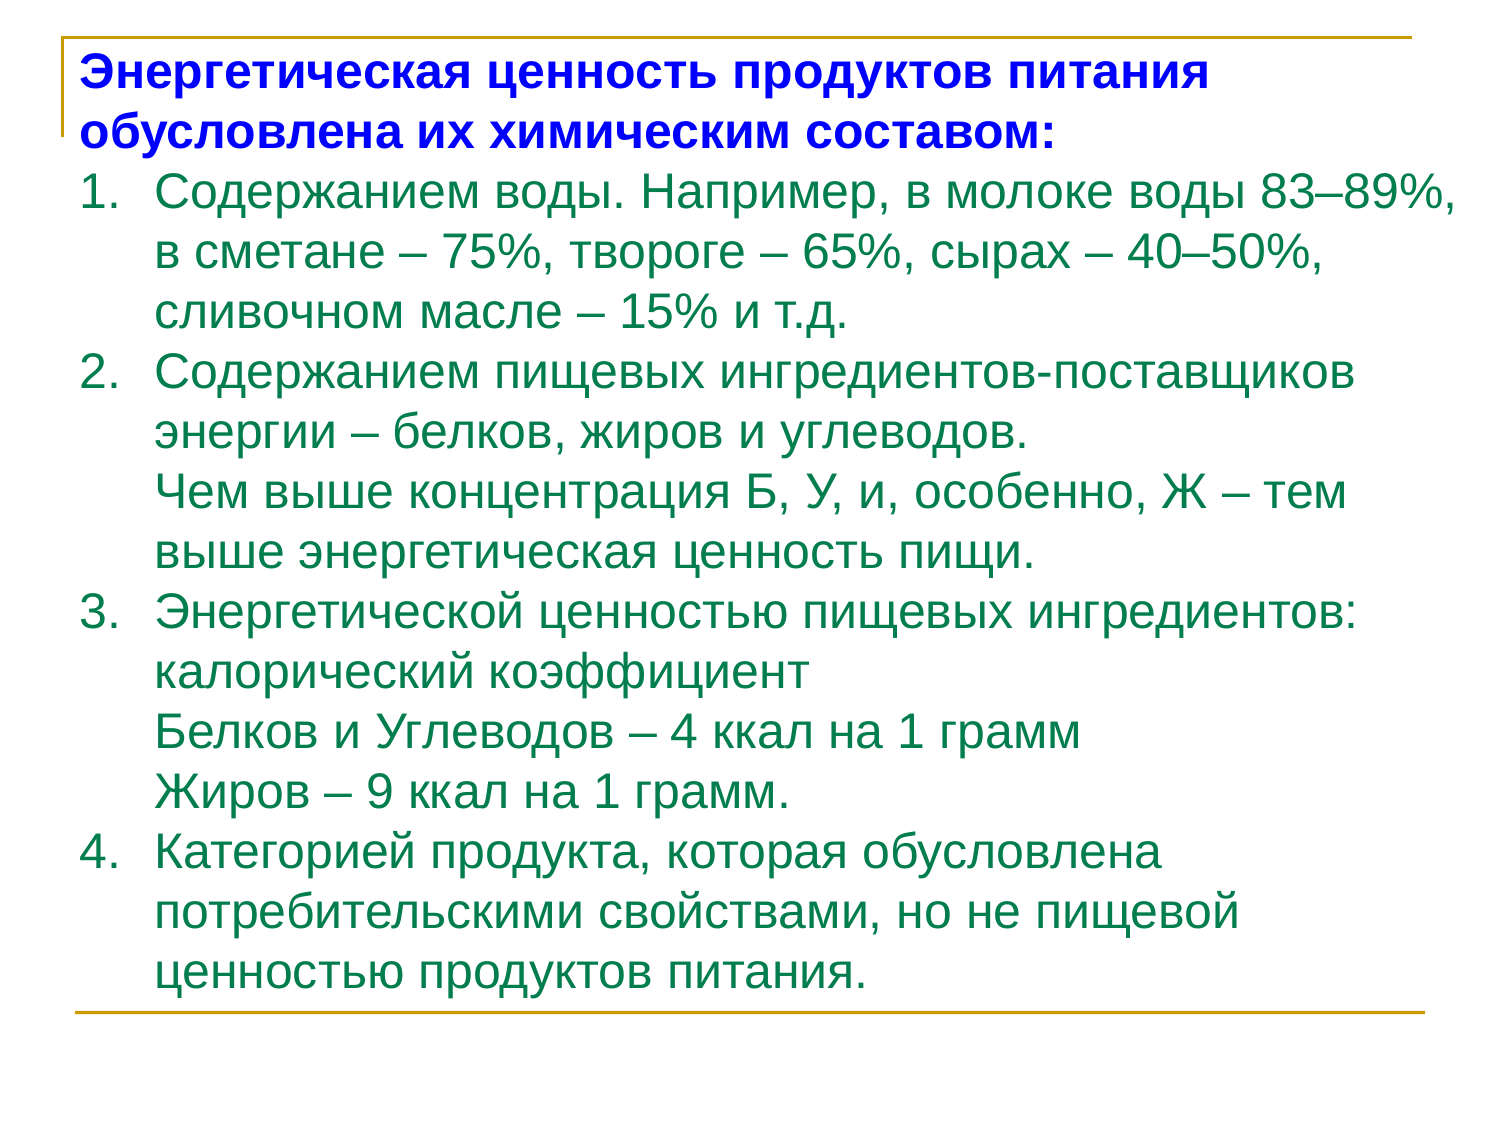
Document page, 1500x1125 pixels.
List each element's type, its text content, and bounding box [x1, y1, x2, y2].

text_box Энергетическая ценность продуктов питания обусловлена их химическим составом: Содержанием воды. Например, в молоке воды 83–89%, в сметане – 75%, твороге – 65%, сырах – 40–50%, сливочном масле – 15% и т.д. Содержанием пищевых ингредиентов-поставщиков энергии – белков, жиров и углеводов. Чем выше концентрация Б, У, и, особенно, Ж – тем выше энергетическая ценность пищи. Энергетической ценностью пищевых ингредиентов: калорический коэффициент Белков и Углеводов – 4 ккал на 1 грамм Жиров – 9 ккал на 1 грамм. Категорией продукта, которая обусловлена потребительскими свойствами, но не пищевой ценностью продуктов питания. [64, 30, 1489, 1006]
